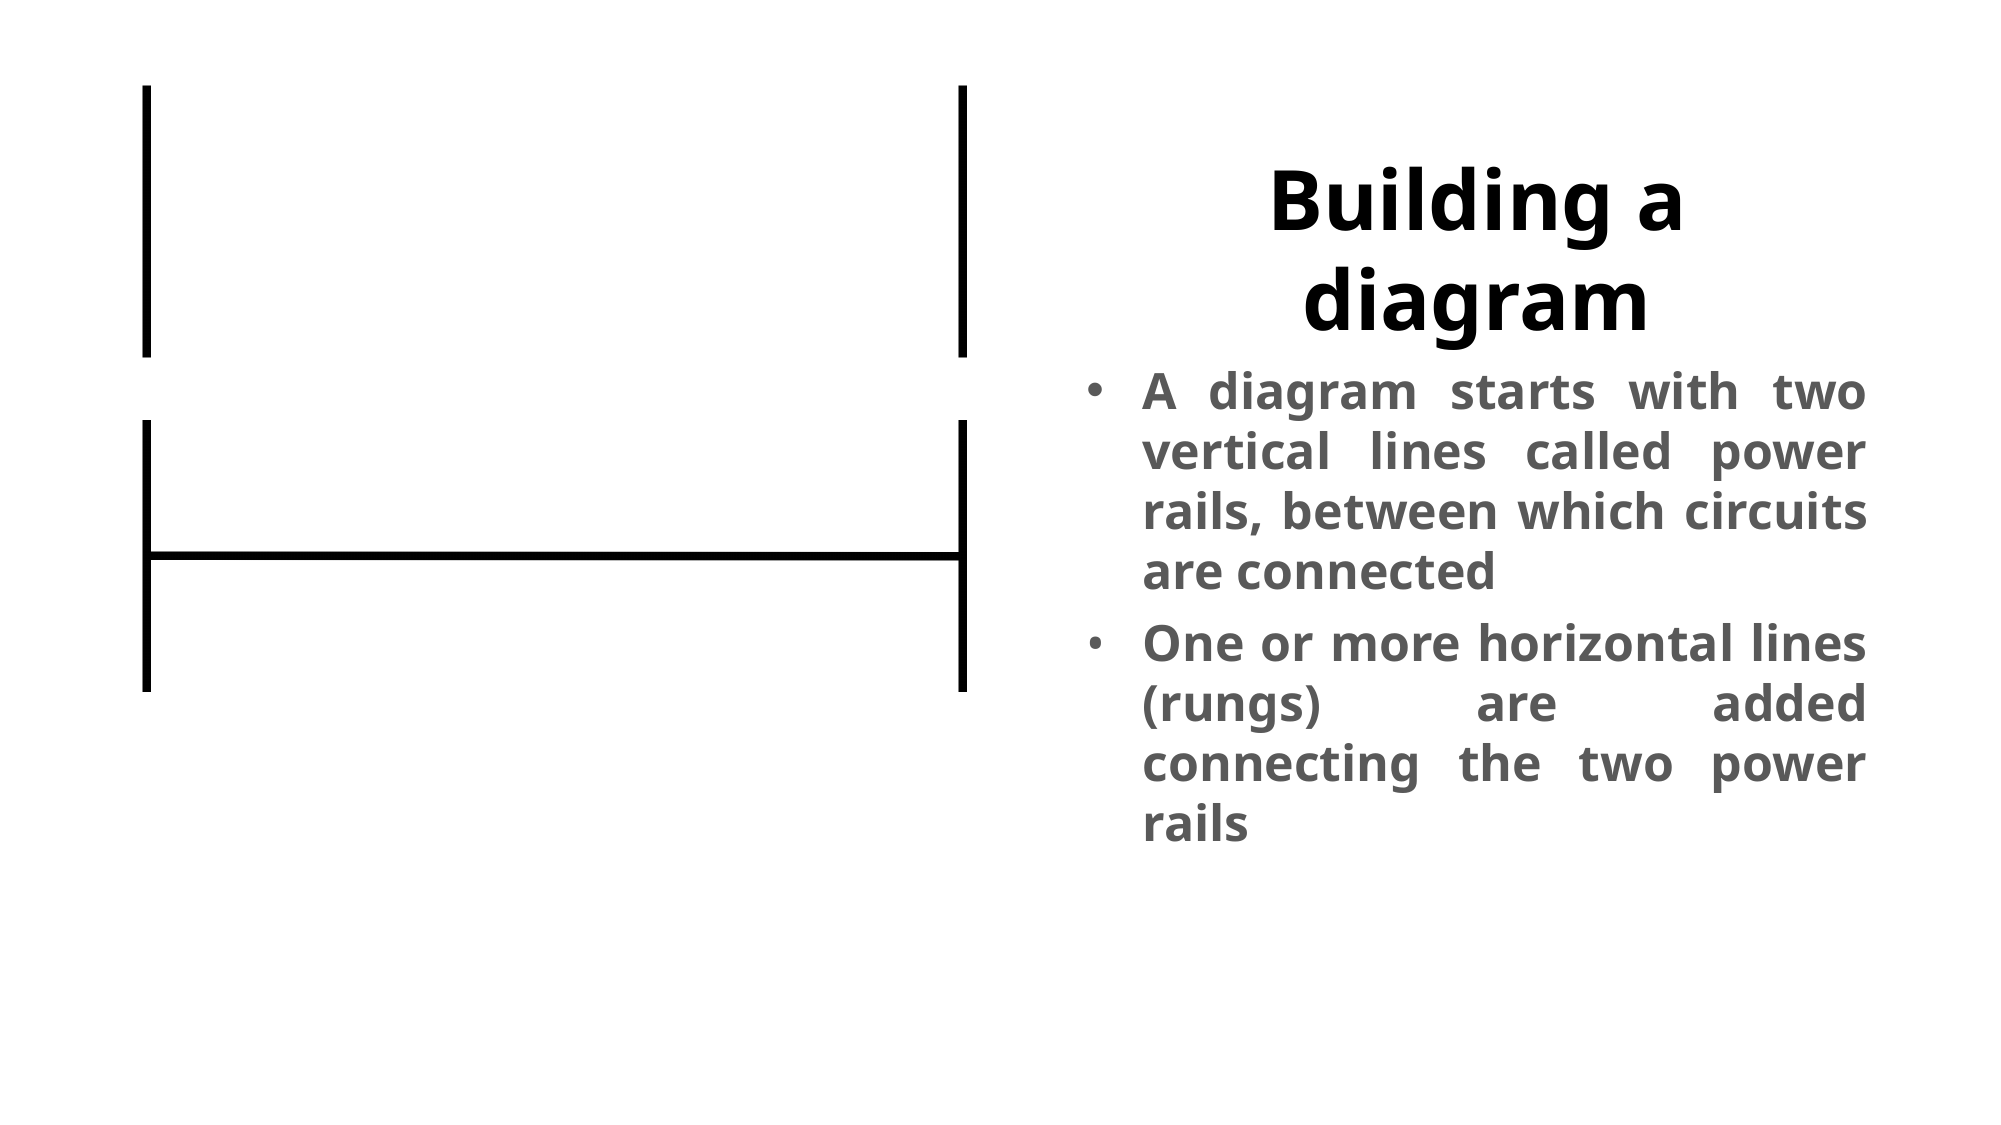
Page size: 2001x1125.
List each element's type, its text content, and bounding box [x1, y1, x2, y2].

picture [139, 81, 972, 724]
text_box Building a diagram A diagram starts with two vertical lines called power rails, between which circuits are connected One or more horizontal lines (rungs) are added connecting the two power rails [1071, 139, 1883, 672]
